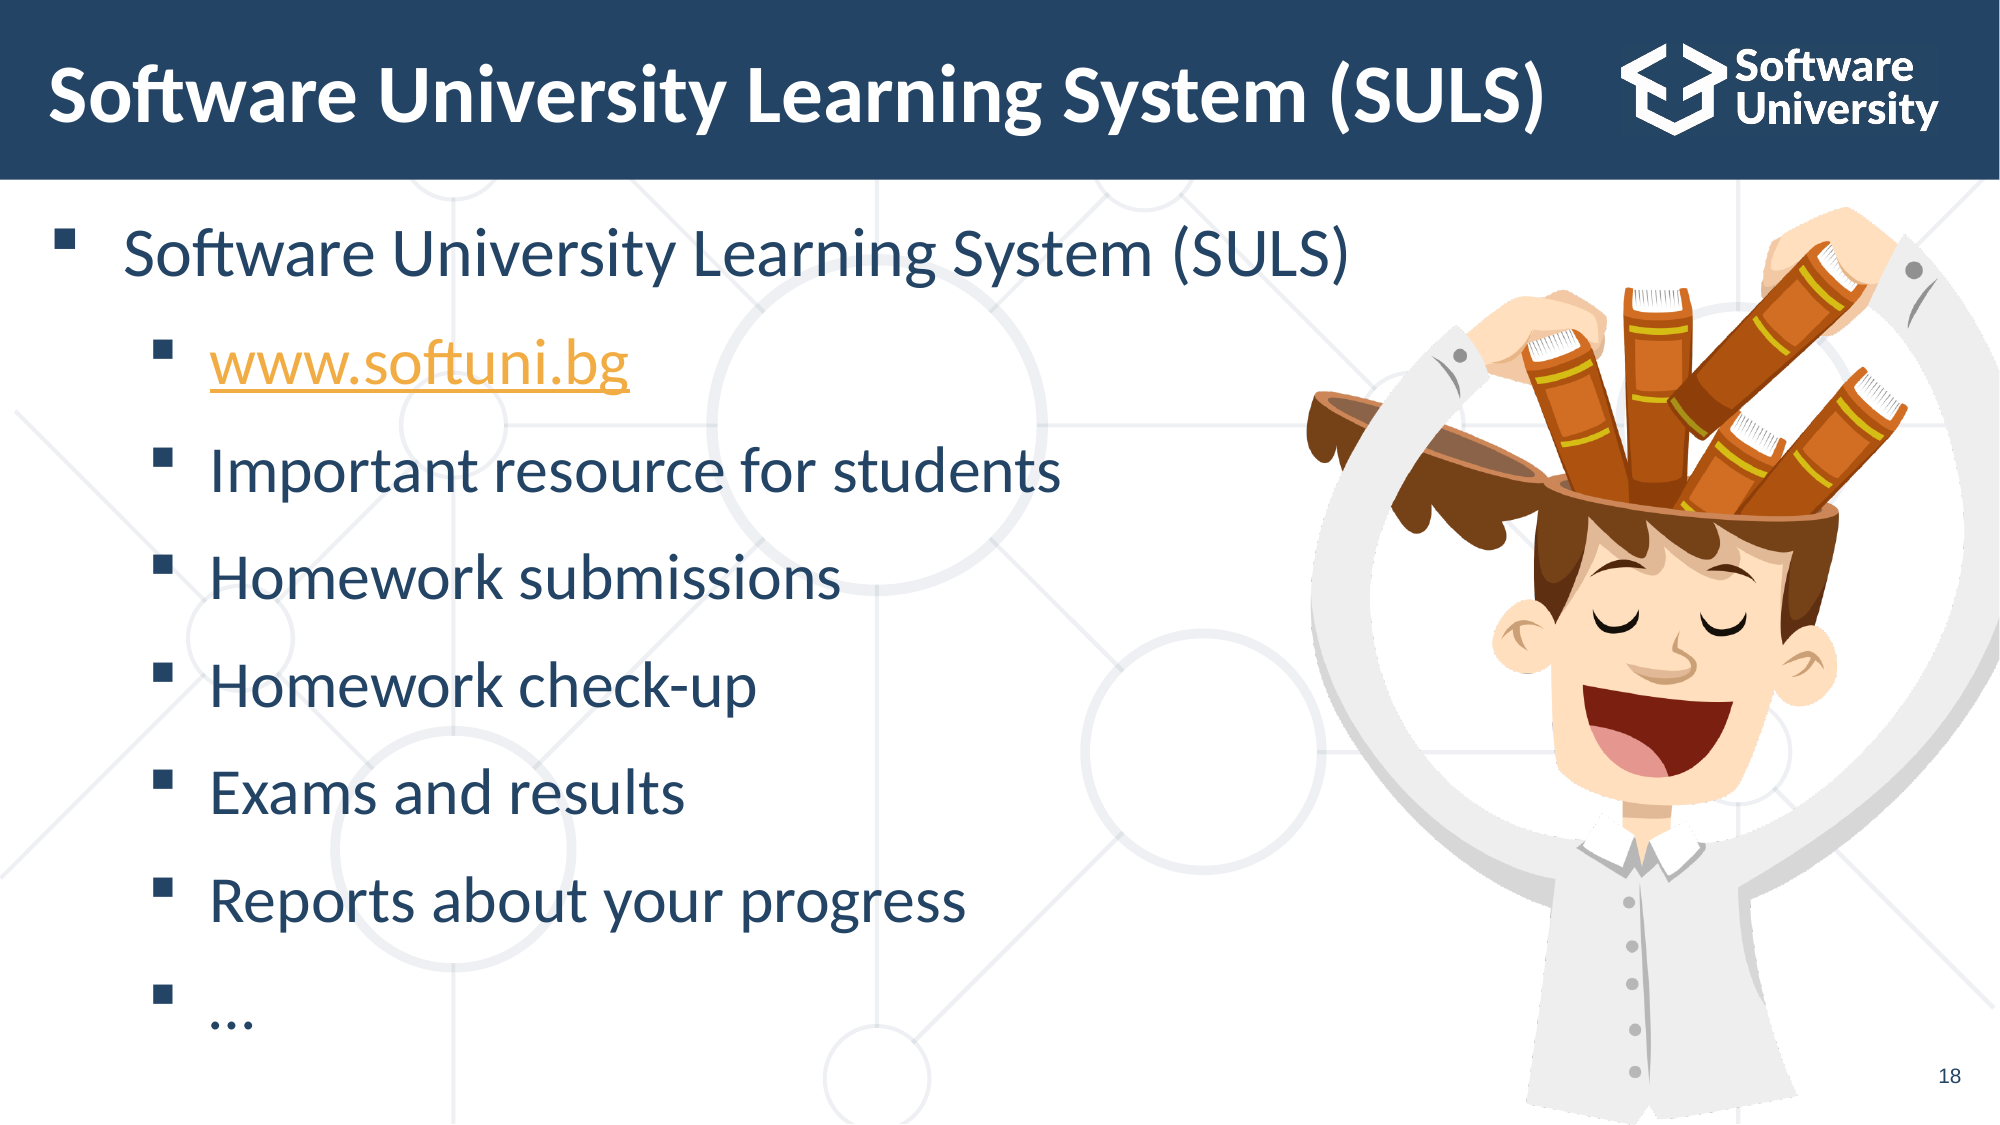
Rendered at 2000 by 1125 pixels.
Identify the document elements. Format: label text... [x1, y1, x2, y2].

picture [1621, 43, 1939, 136]
picture [1239, 206, 2000, 1125]
list Software University Learning System (SULS) www.softuni.bg Important resource for students Homework submissions Homework check-up Exams and results Reports about your progress … [31, 196, 1970, 1050]
title Software University Learning System (SULS) [31, 16, 1591, 162]
